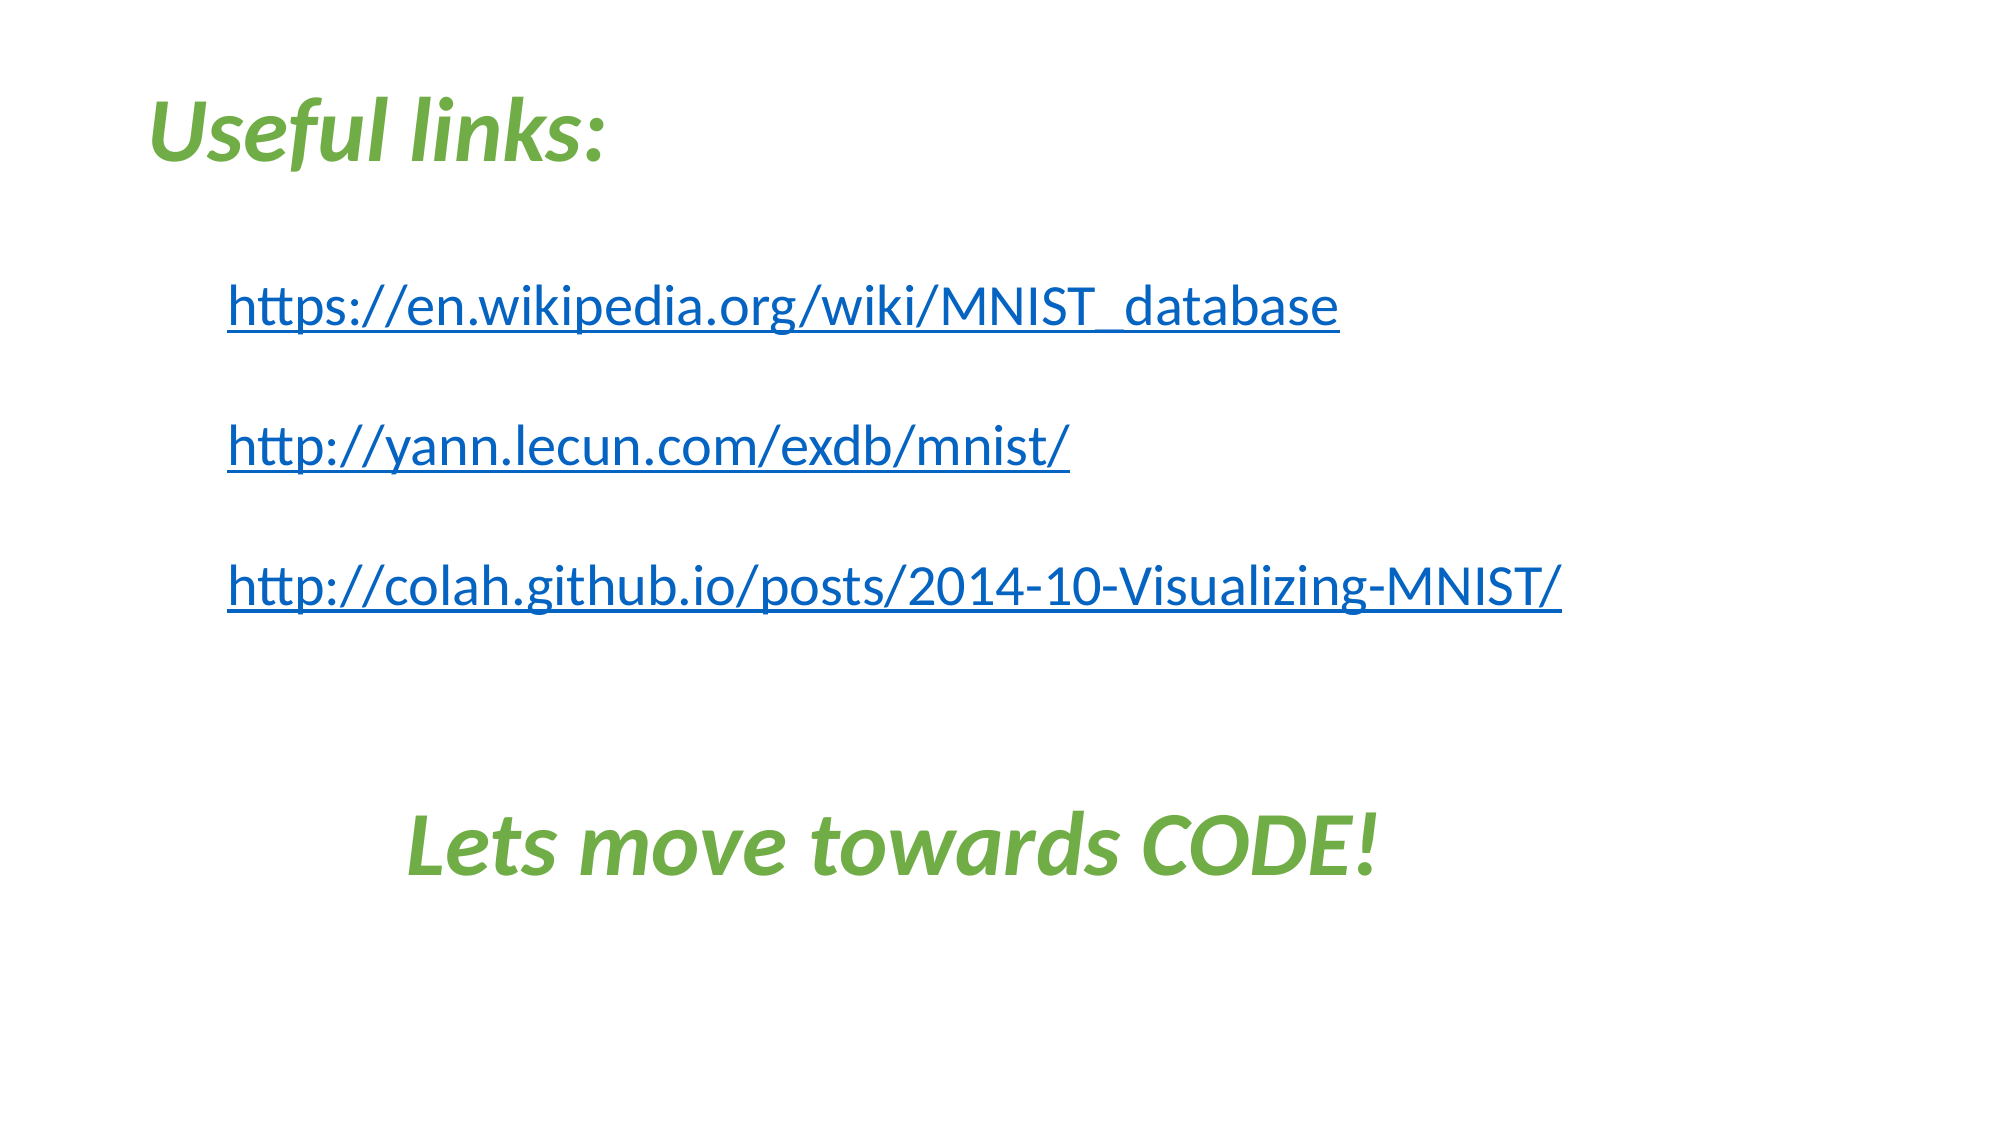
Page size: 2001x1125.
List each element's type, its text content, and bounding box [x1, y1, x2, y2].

text_box Lets move towards CODE! [391, 776, 1398, 901]
text_box Useful links: [132, 62, 623, 188]
text_box https://en.wikipedia.org/wiki/MNIST_database http://yann.lecun.com/exdb/mnist/ http://colah.github.io/posts/2014-10-Visualizing-MNIST/ [212, 260, 1578, 625]
